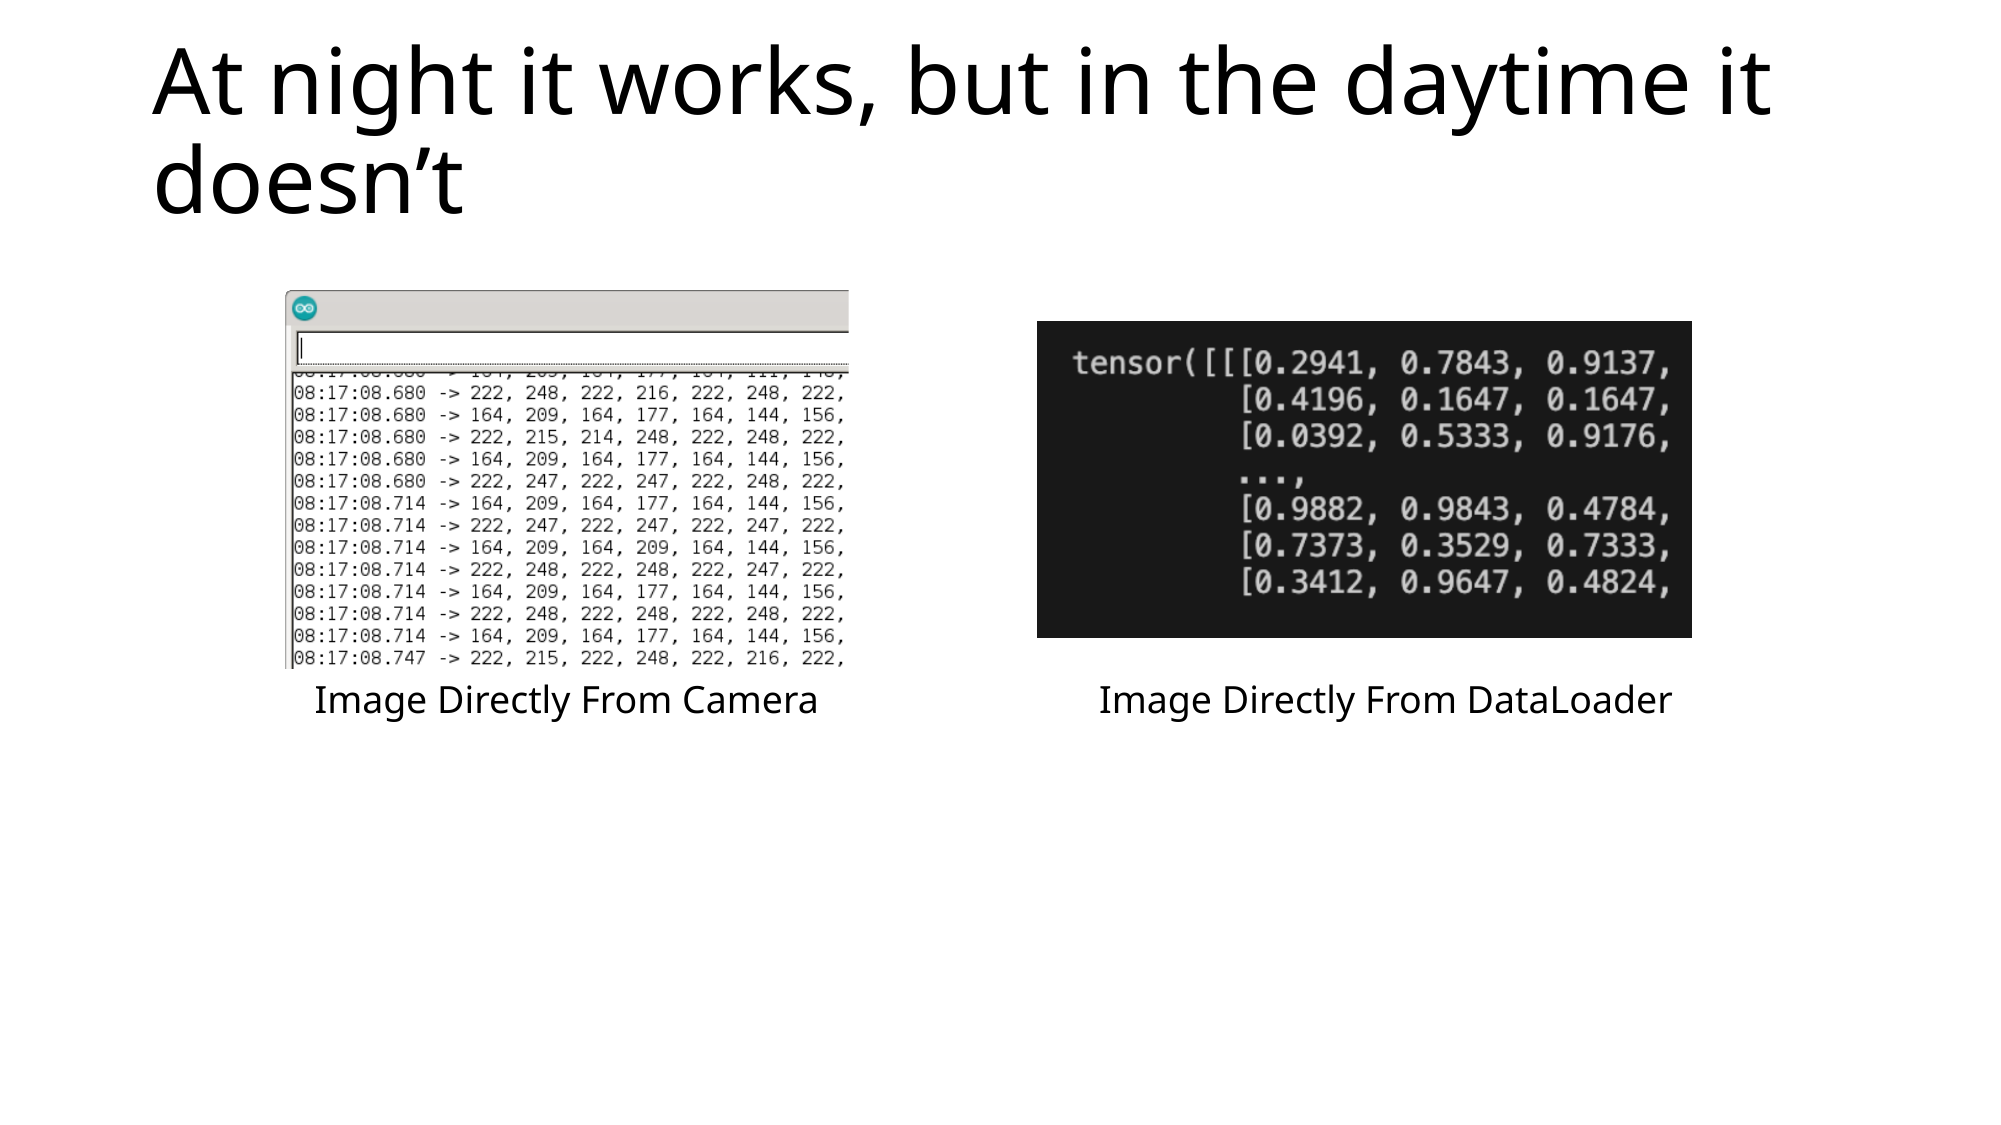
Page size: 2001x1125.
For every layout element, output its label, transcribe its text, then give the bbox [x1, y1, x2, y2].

picture [1037, 320, 1693, 639]
text_box Image Directly From Camera [299, 670, 835, 729]
title At night it works, but in the daytime it doesn’t [137, 25, 1863, 244]
text_box Image Directly From DataLoader [1084, 668, 1689, 729]
picture [284, 289, 850, 670]
